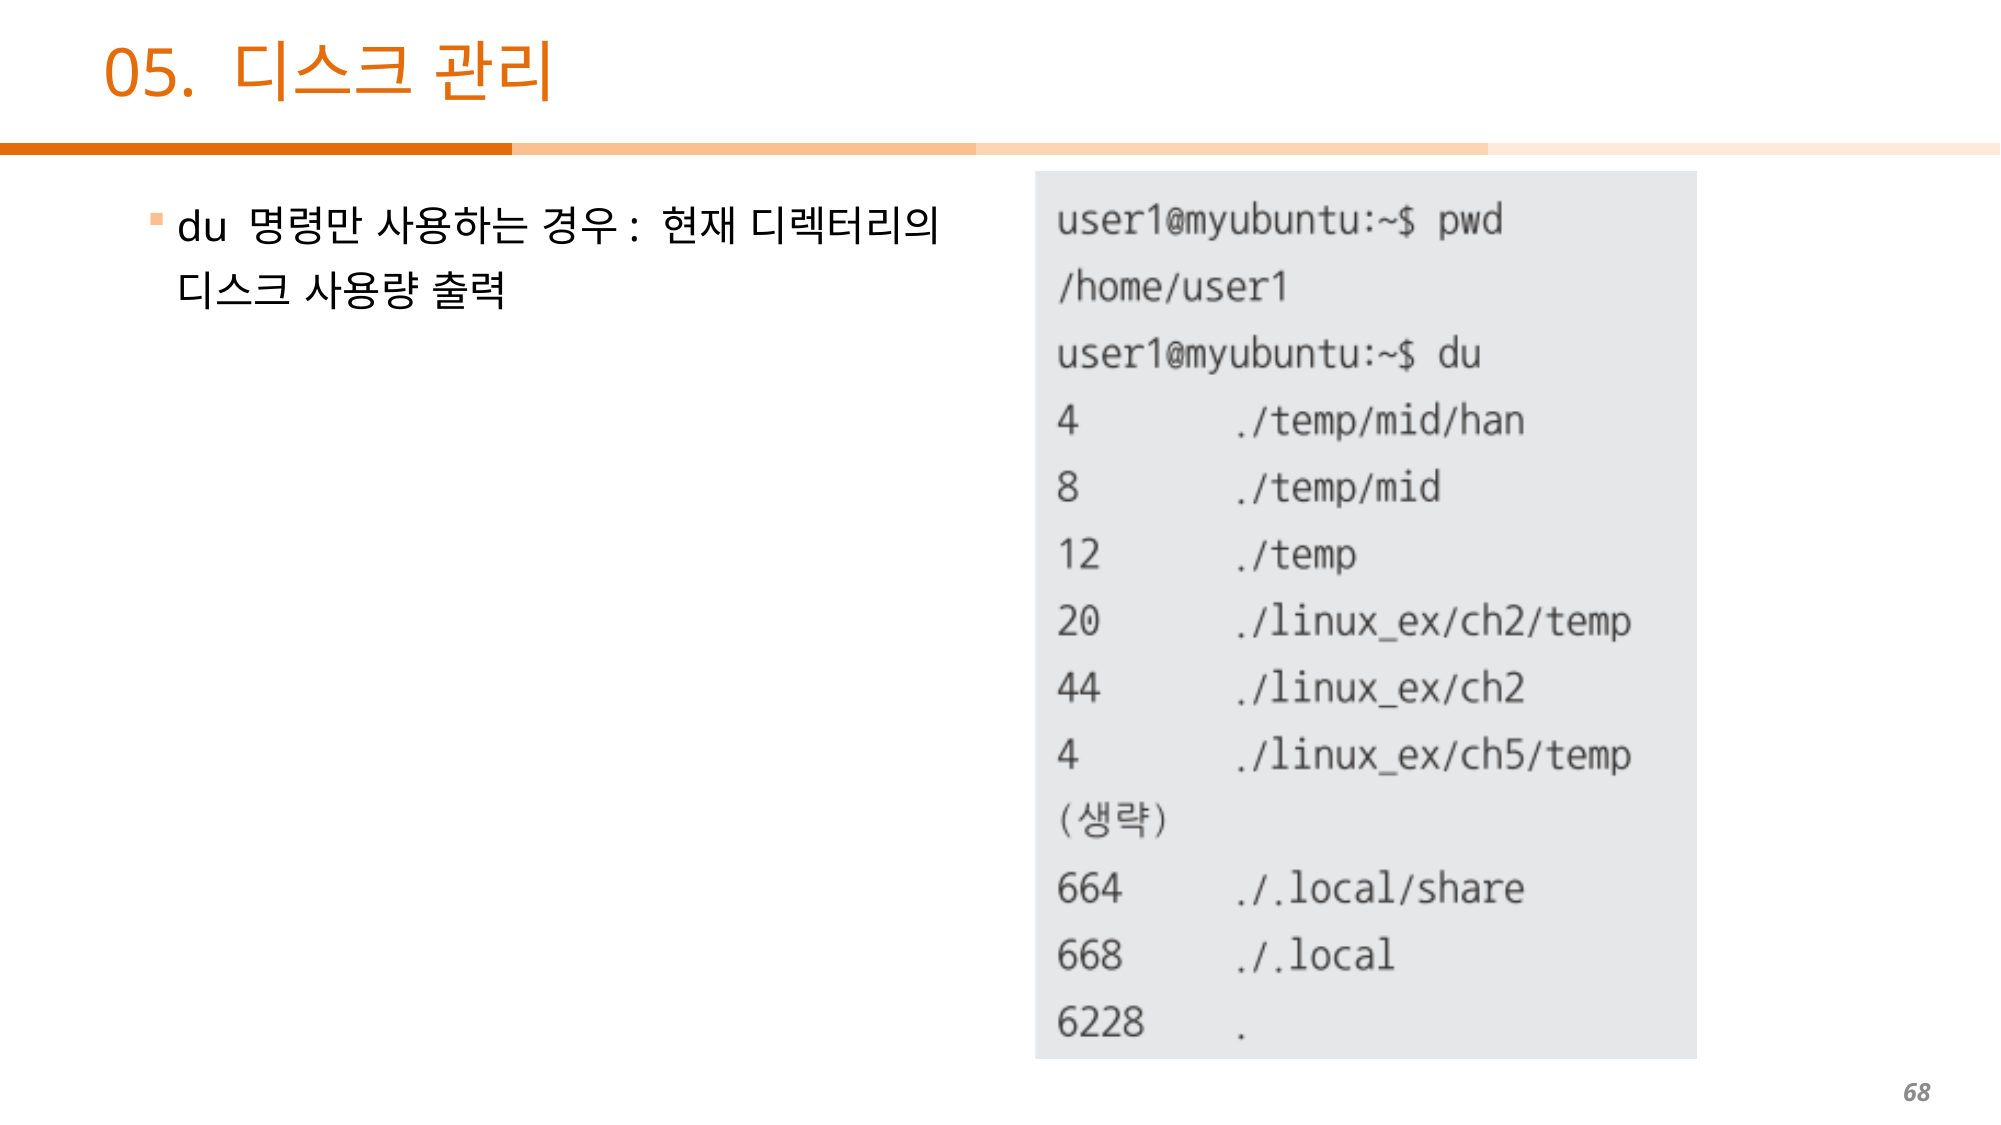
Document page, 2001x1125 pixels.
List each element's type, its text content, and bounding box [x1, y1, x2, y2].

list du 명령만 사용하는 경우: 현재 디렉터리의 디스크 사용량 출력 [88, 176, 1001, 1083]
picture [1035, 171, 1698, 1060]
title 05. 디스크 관리 [88, 18, 1920, 122]
